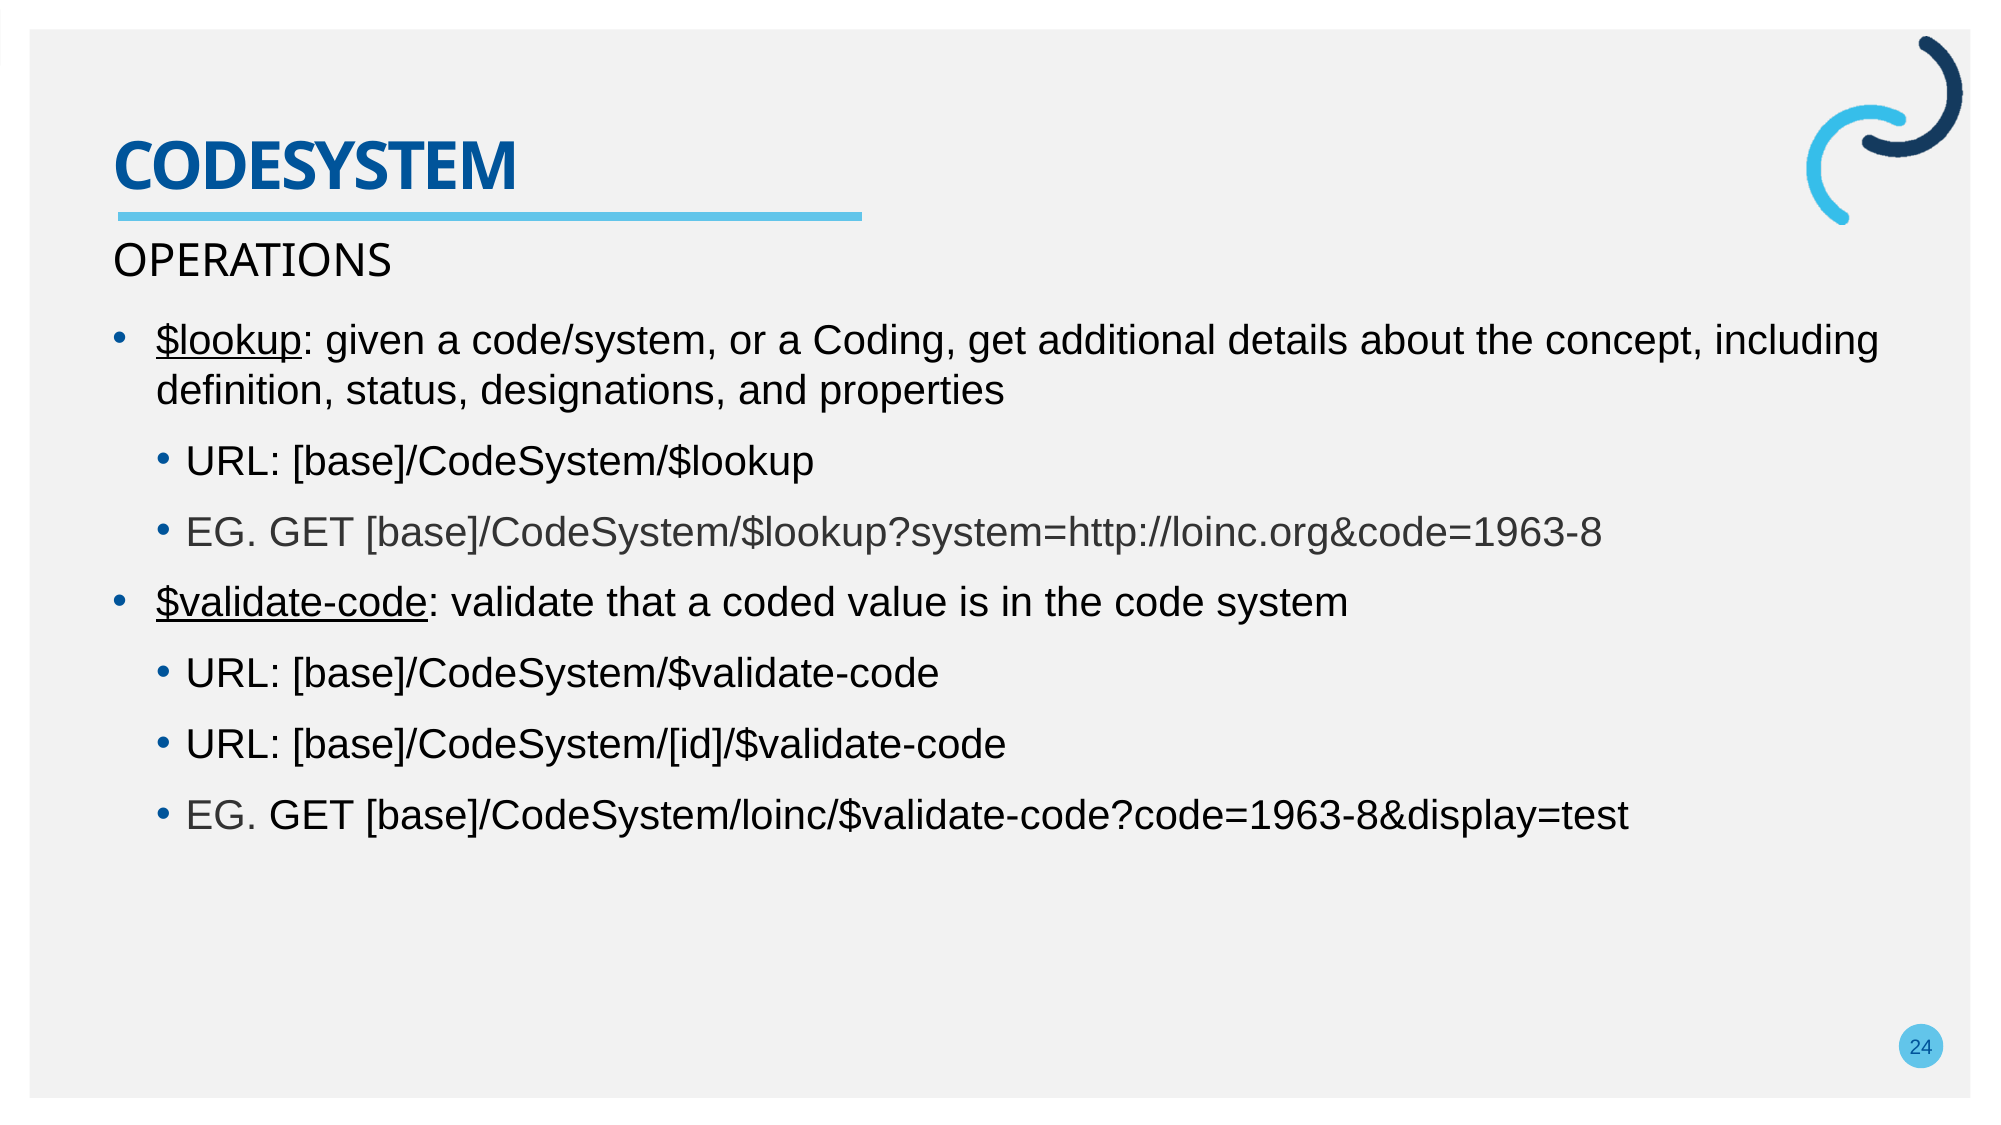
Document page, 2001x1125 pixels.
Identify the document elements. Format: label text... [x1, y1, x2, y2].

slide_number 24 [1898, 1023, 1944, 1069]
list $lookup: given a code/system, or a Coding, get additional details about the concept, including definition, status, designations, and properties URL: [base]/CodeSystem/$lookup EG. GET [base]/CodeSystem/$lookup?system=http://loinc.org&code=1963-8 $validate-code: validate that a coded value is in the code system URL: [base]/CodeSystem/$validate-code URL: [base]/CodeSystem/[id]/$validate-code EG. GET [base]/CodeSystem/loinc/$validate-code?code=1963-8&display=test [112, 312, 1884, 1022]
picture [1790, 36, 1995, 229]
title CODESYSTEM [112, 132, 1353, 194]
list OperationS [112, 230, 1531, 290]
